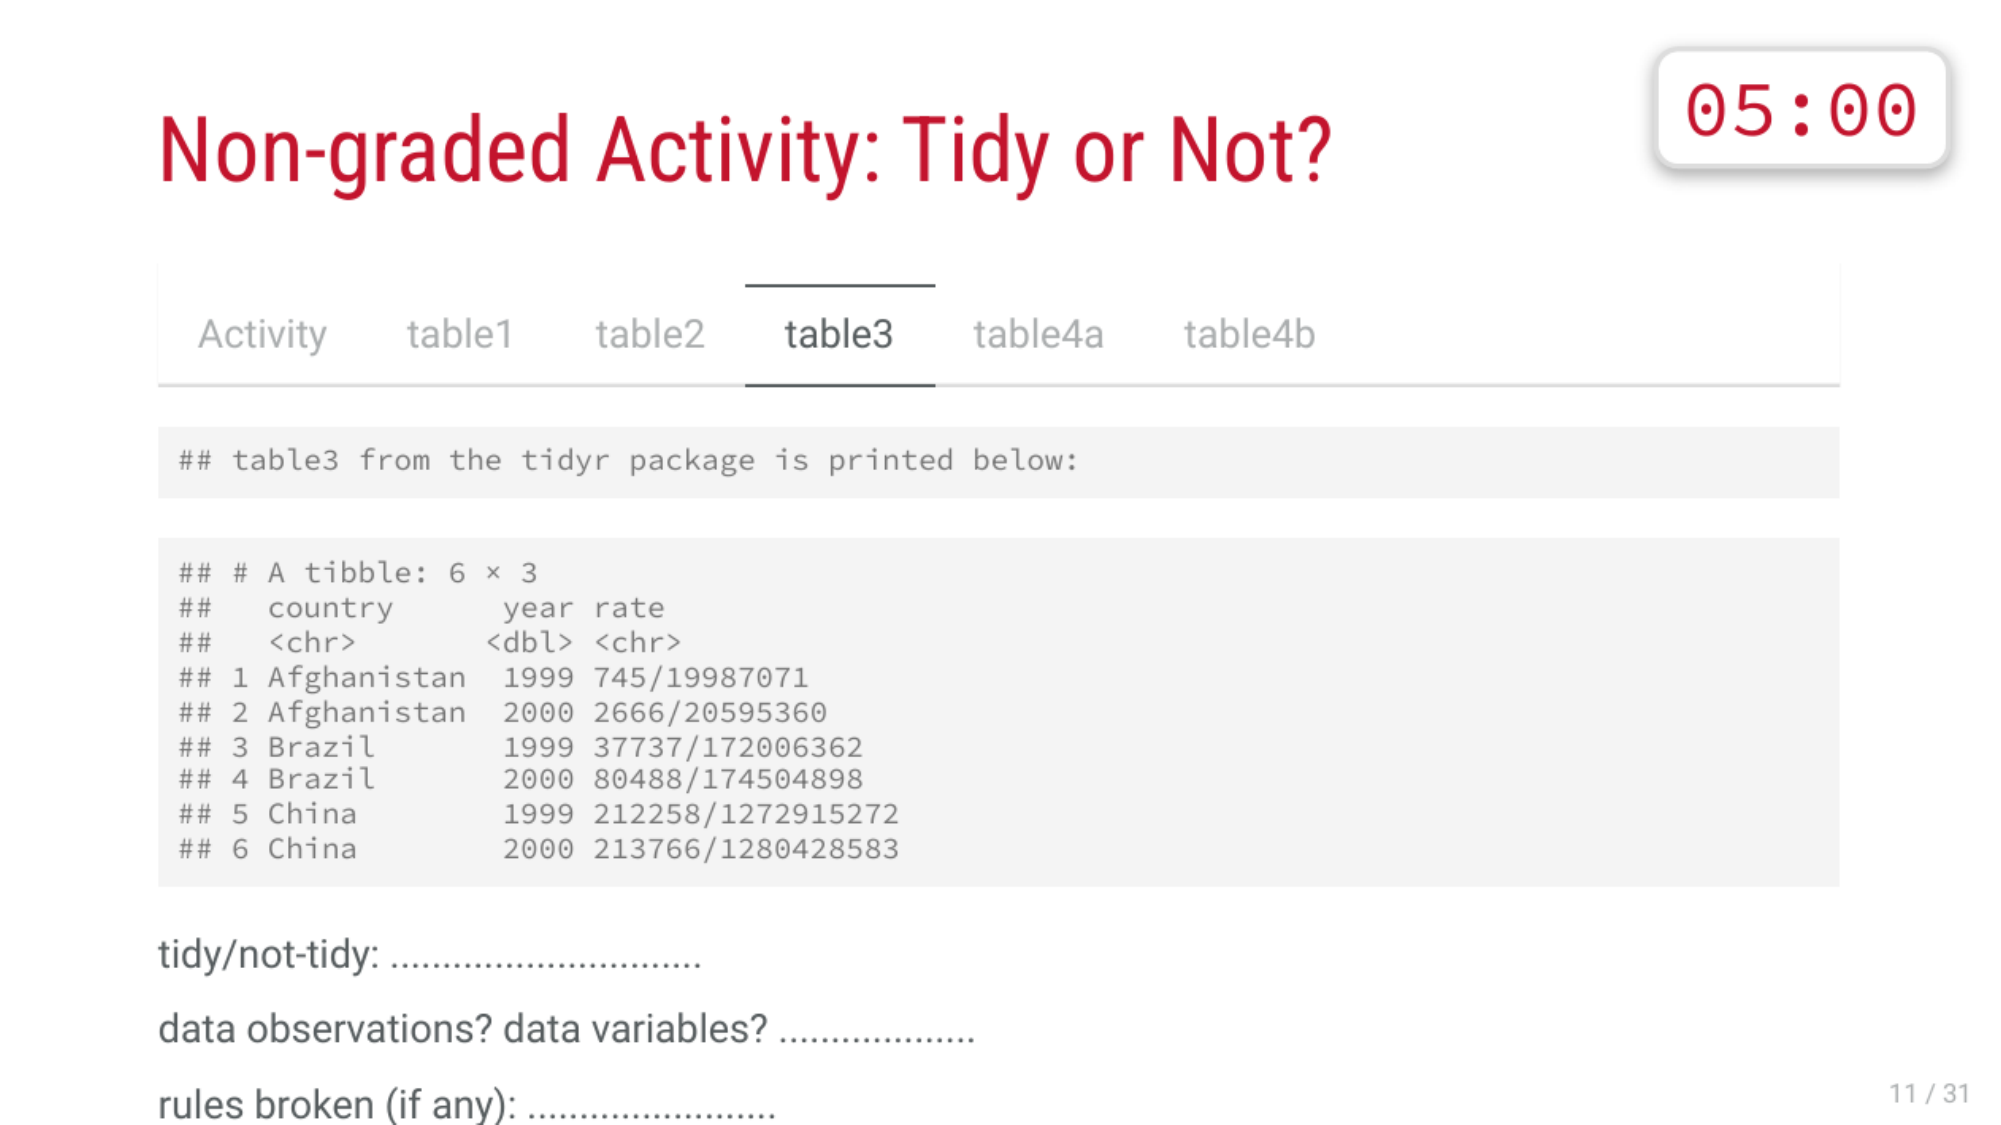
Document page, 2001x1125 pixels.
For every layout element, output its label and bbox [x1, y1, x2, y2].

list [0, 0, 2000, 1125]
